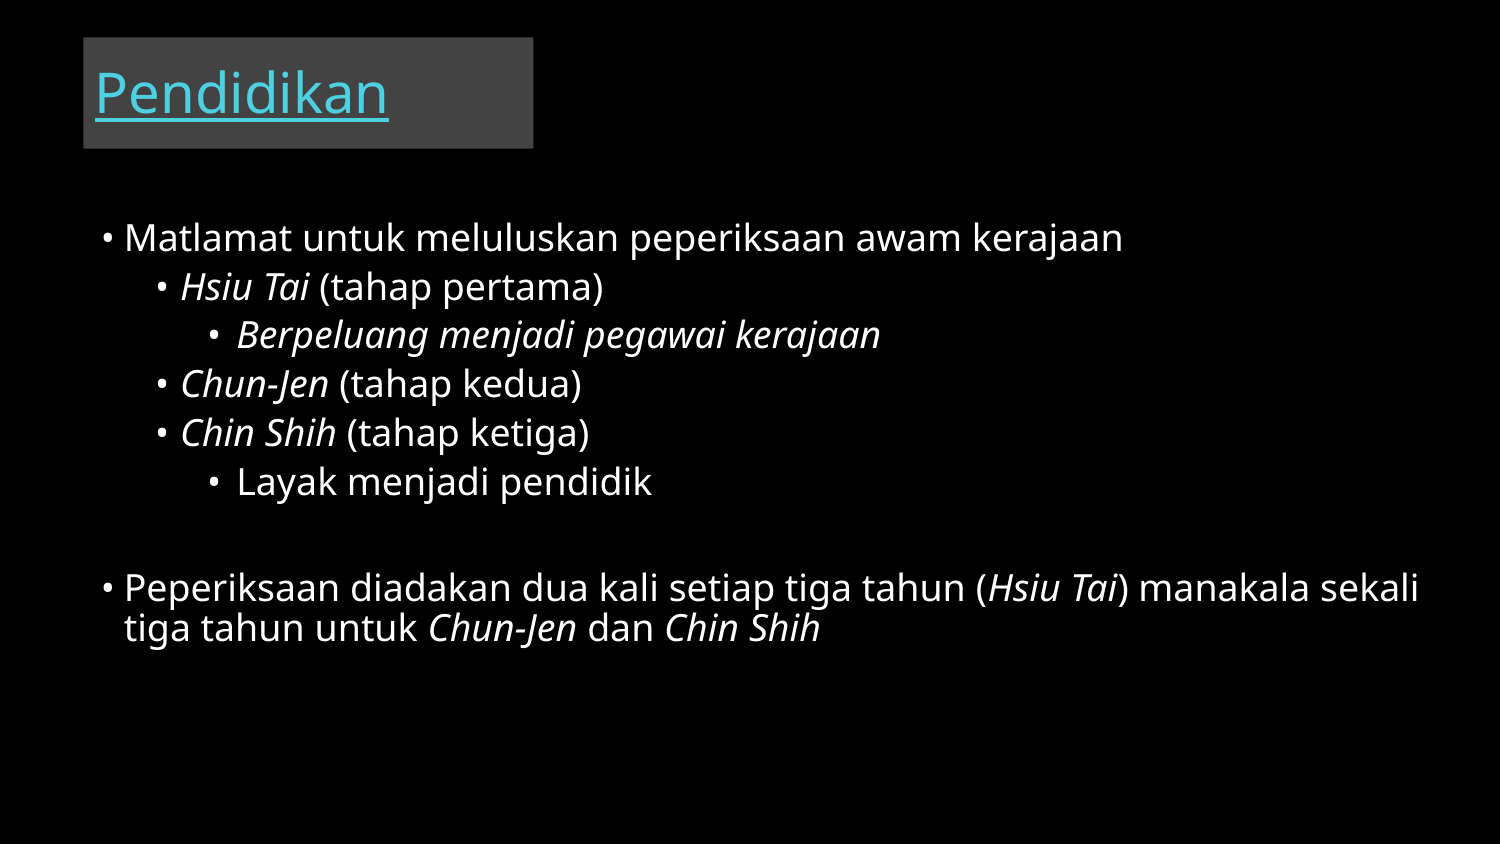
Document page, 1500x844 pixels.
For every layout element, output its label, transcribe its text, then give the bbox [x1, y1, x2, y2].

title Pendidikan [83, 37, 534, 149]
list Matlamat untuk meluluskan peperiksaan awam kerajaan Hsiu Tai (tahap pertama) Berpeluang menjadi pegawai kerajaan Chun-Jen (tahap kedua) Chin Shih (tahap ketiga) Layak menjadi pendidik Peperiksaan diadakan dua kali setiap tiga tahun (Hsiu Tai) manakala sekali tiga tahun untuk Chun-Jen dan Chin Shih [83, 213, 1457, 757]
